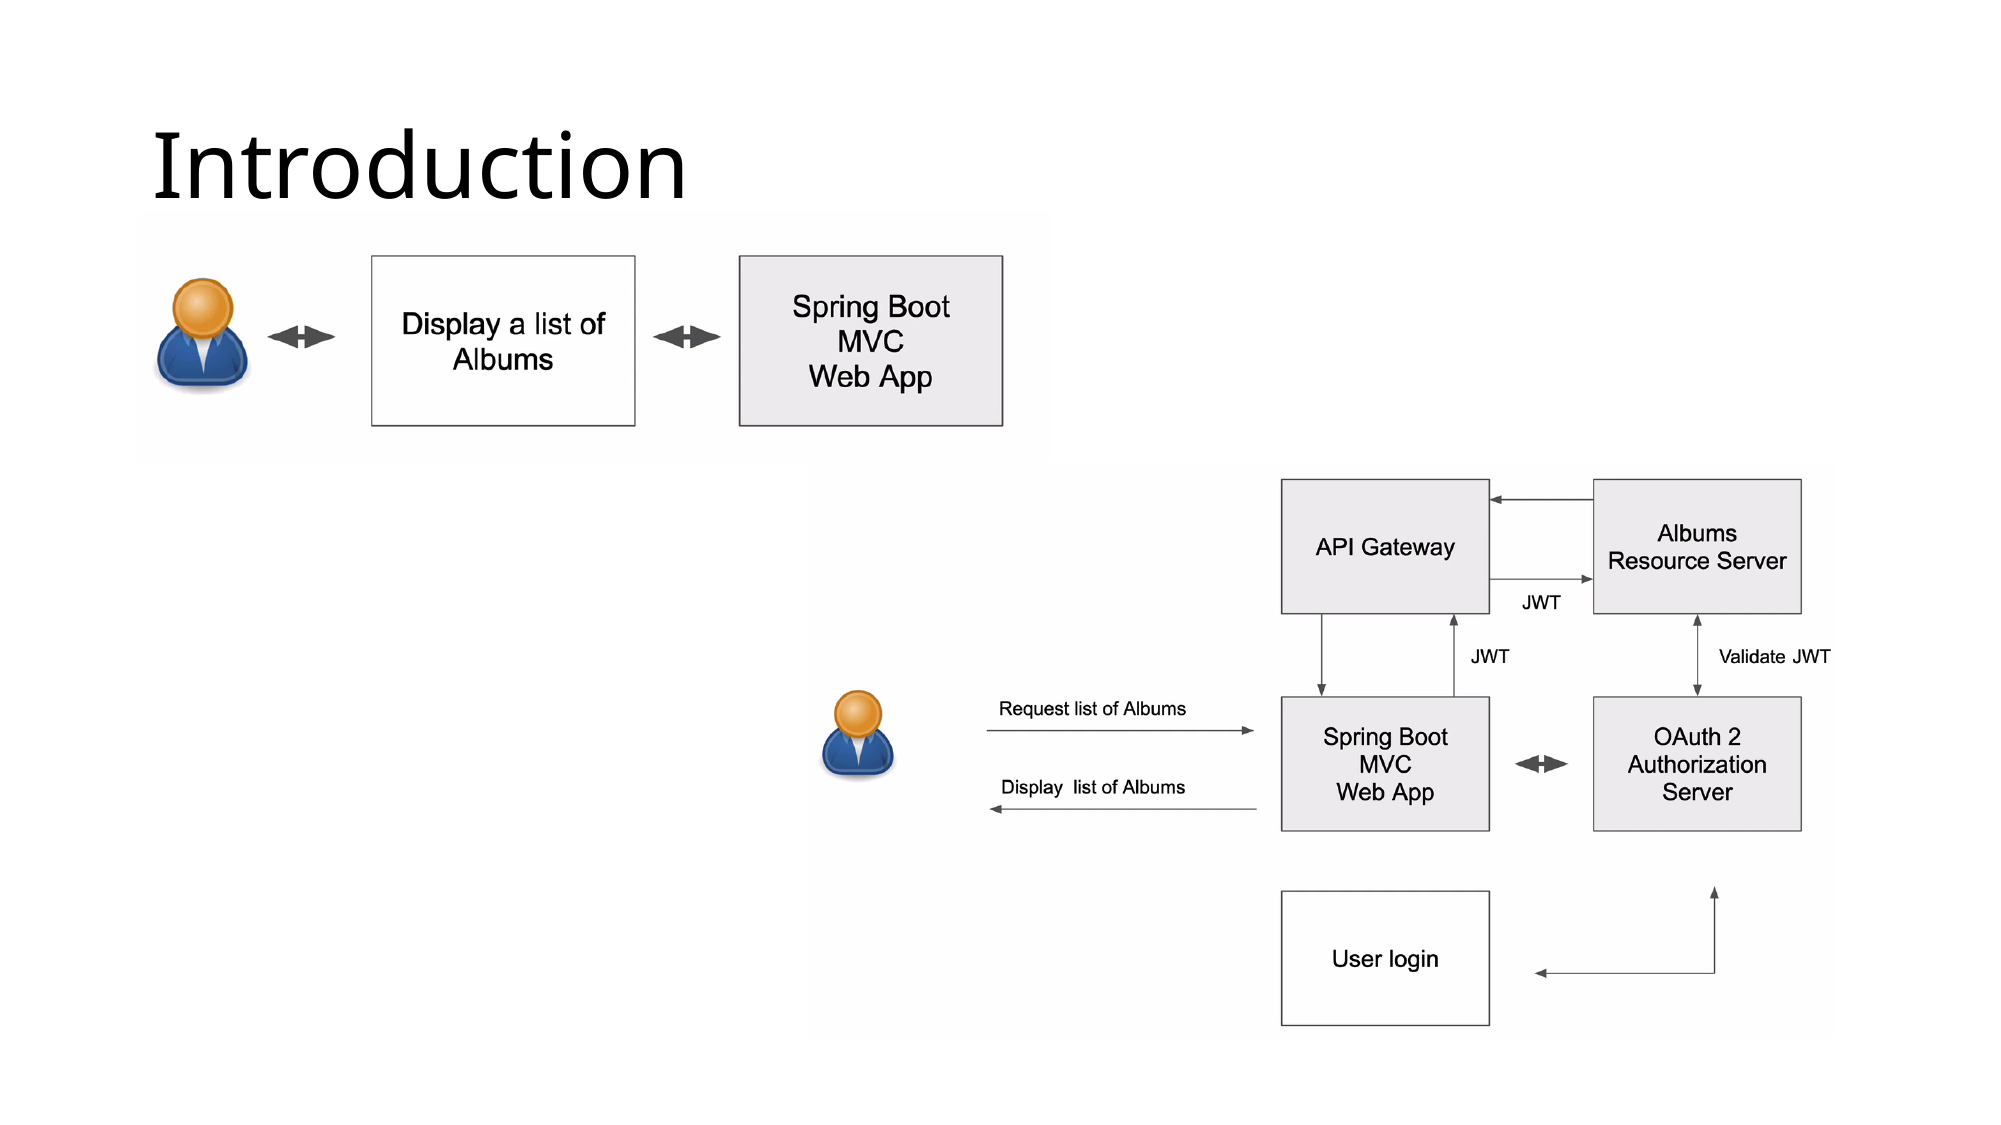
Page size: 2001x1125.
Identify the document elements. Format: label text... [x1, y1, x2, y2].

title Introduction [137, 59, 1863, 278]
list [137, 211, 1051, 463]
picture [807, 462, 1835, 1038]
